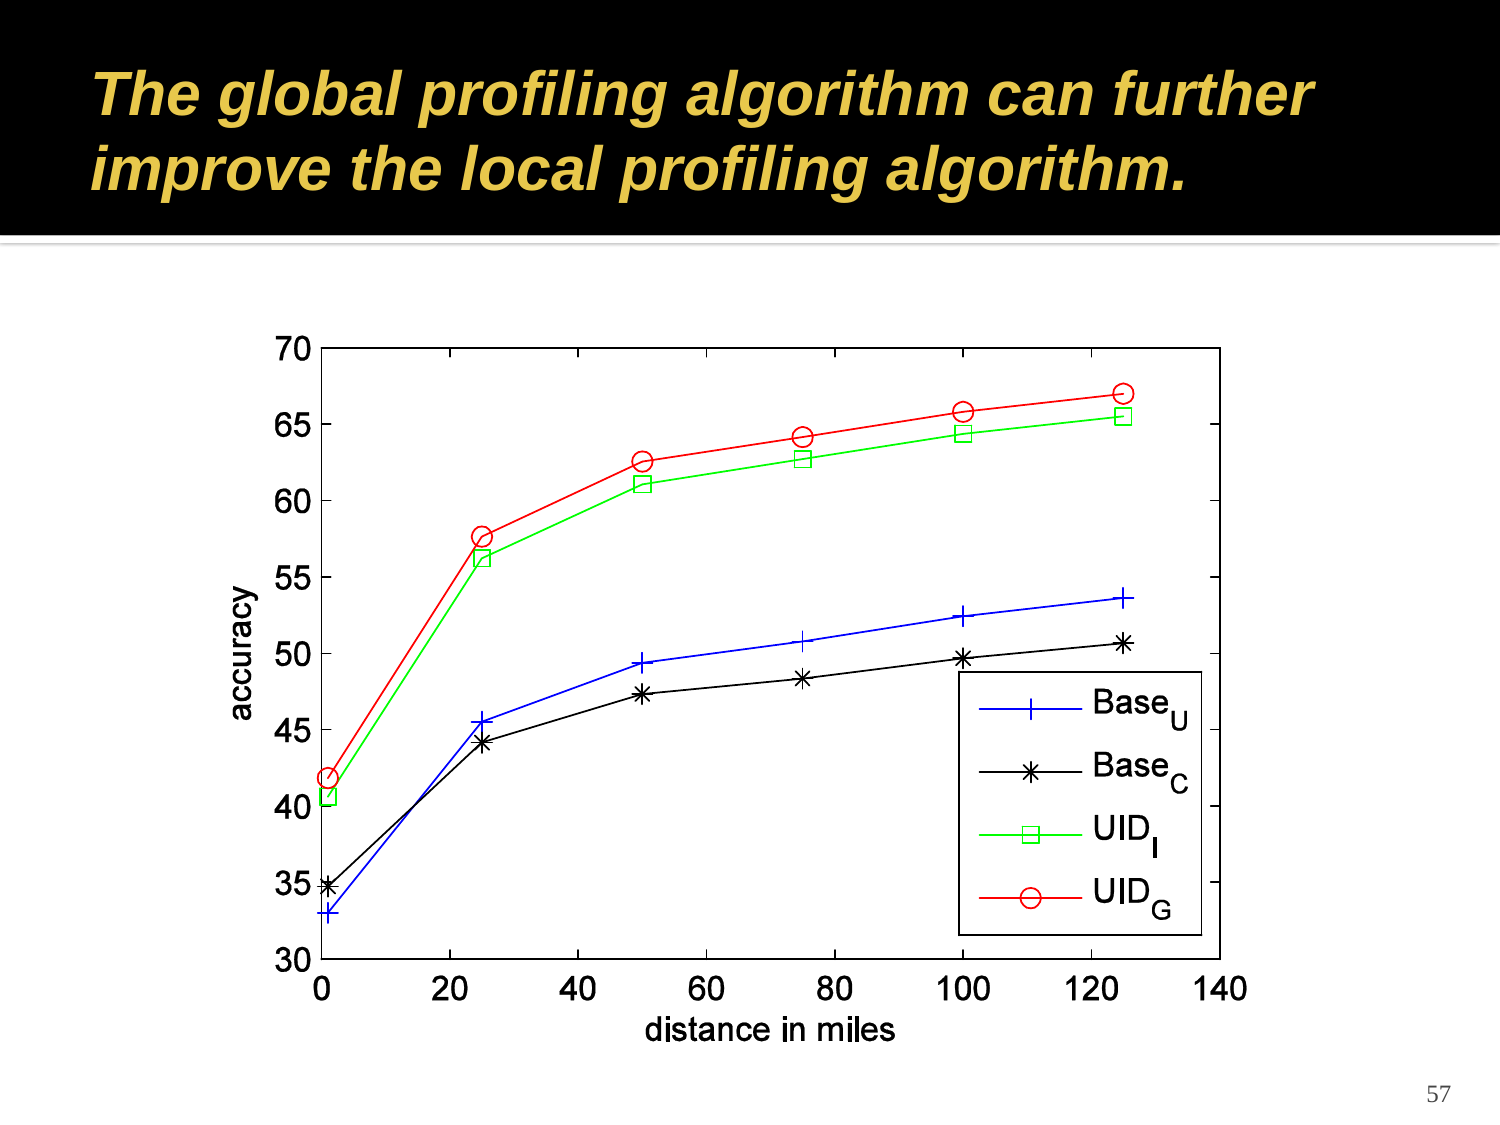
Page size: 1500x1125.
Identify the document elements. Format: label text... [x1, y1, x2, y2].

slide_number 57 [1345, 1062, 1467, 1108]
title The global profiling algorithm can further improve the local profiling algorithm. [75, 25, 1425, 231]
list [171, 291, 1329, 1050]
